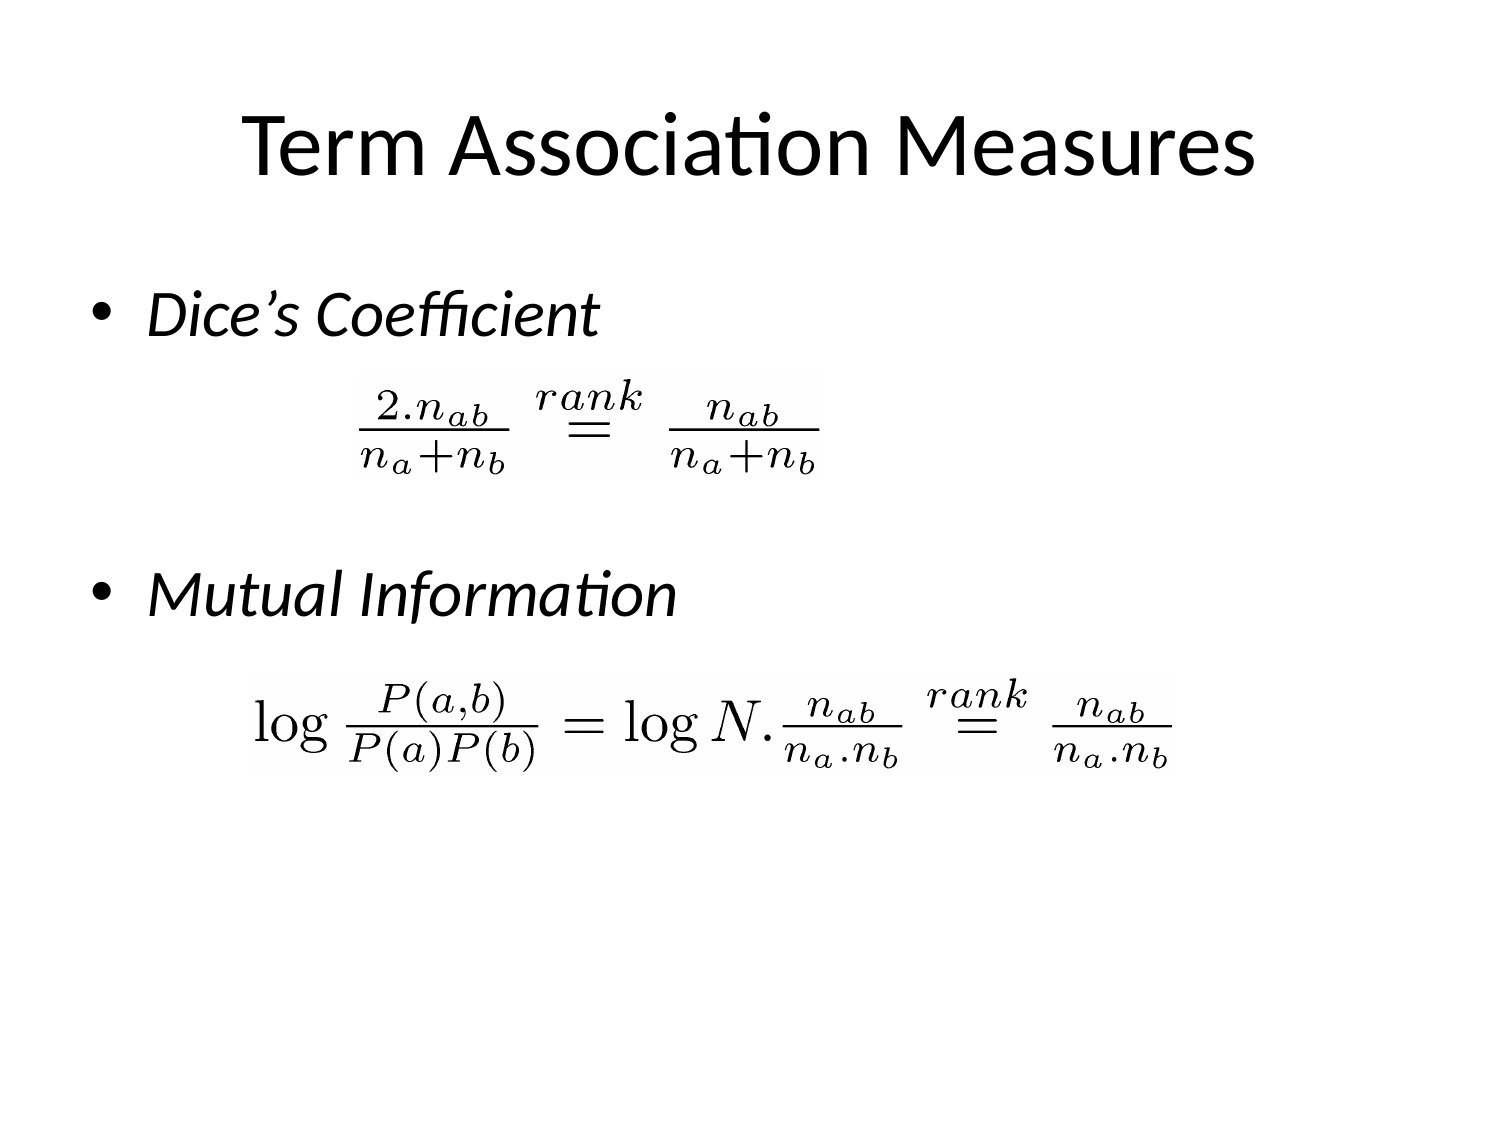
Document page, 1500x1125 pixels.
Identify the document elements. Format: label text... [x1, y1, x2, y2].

title Term Association Measures [75, 45, 1425, 233]
picture [353, 374, 823, 476]
picture [249, 674, 1175, 776]
list Dice’s Coefficient Mutual Information [75, 262, 1425, 1005]
